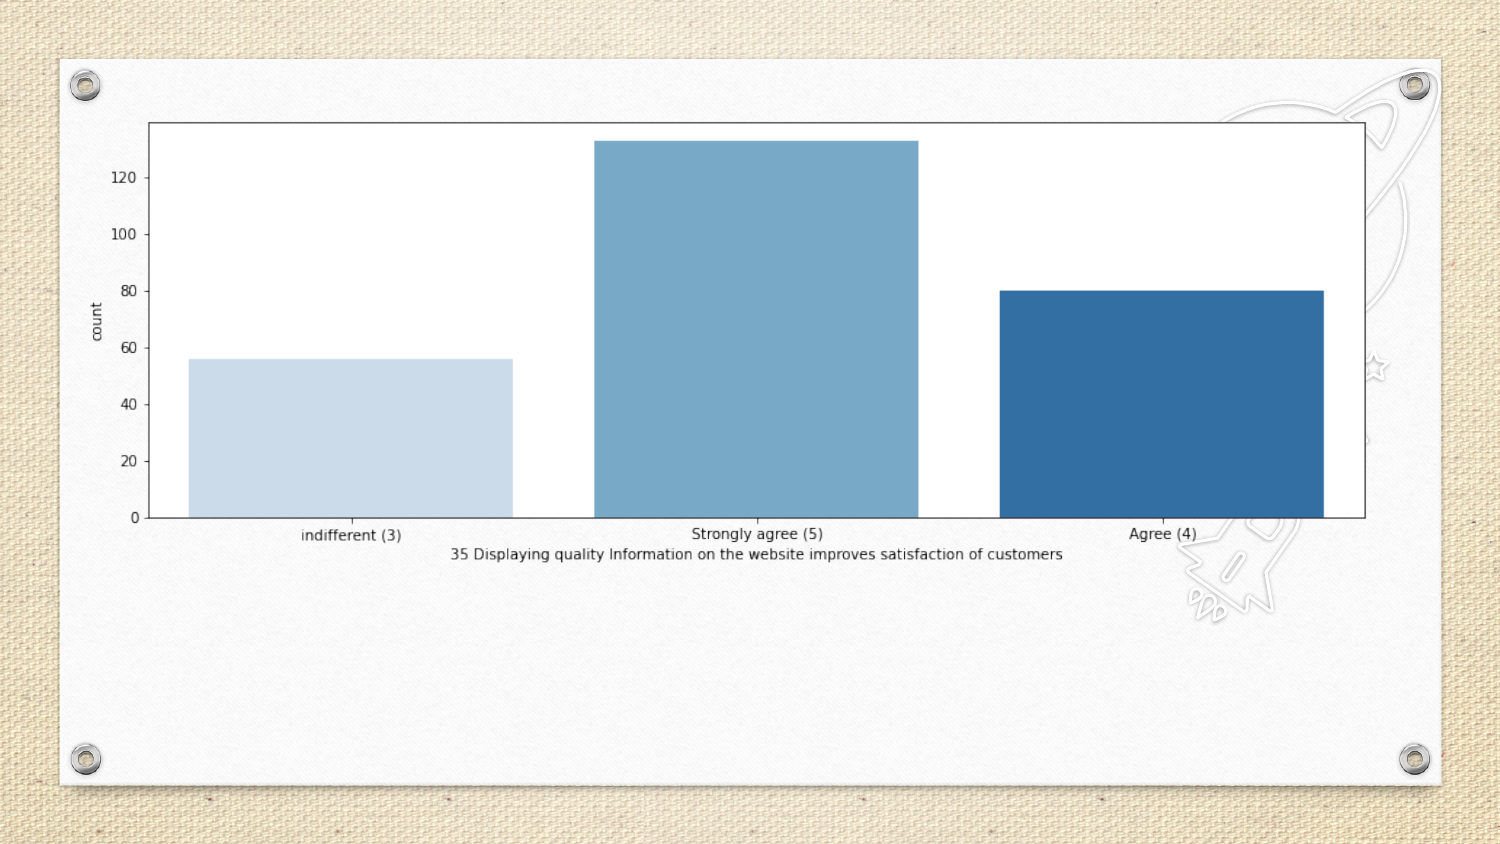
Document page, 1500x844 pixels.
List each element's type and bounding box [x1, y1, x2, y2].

text_box [1181, 574, 1307, 615]
picture [0, 0, 1500, 844]
text_box [1136, 70, 1440, 374]
